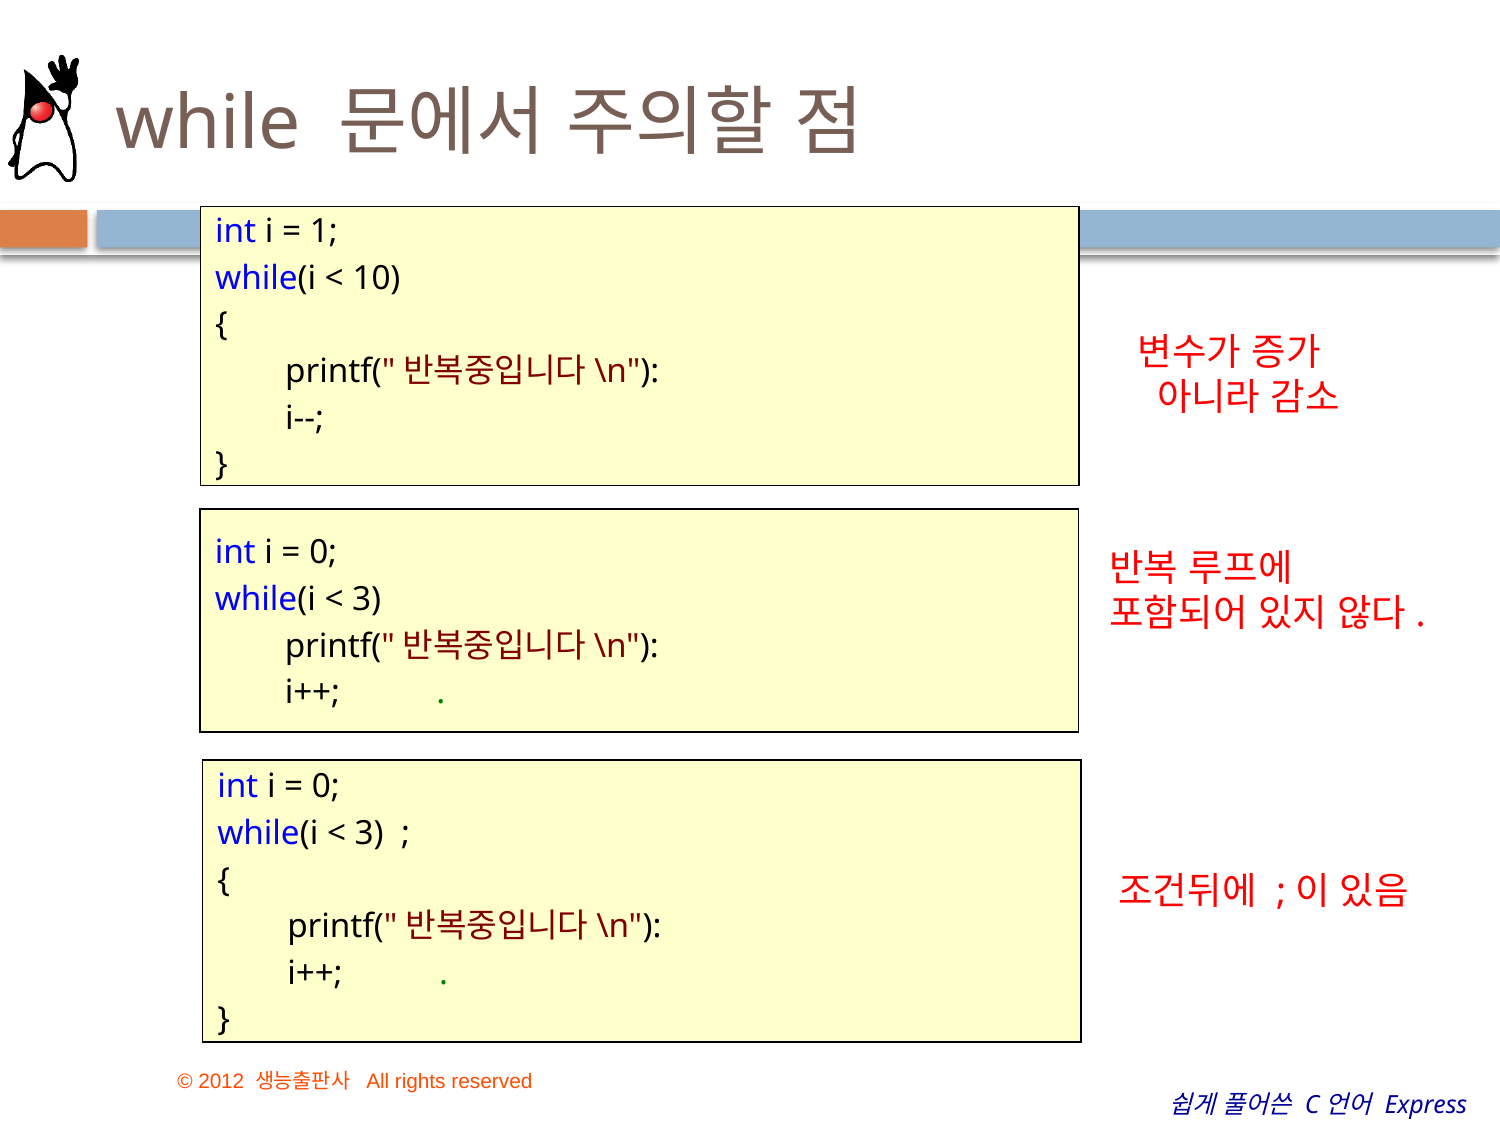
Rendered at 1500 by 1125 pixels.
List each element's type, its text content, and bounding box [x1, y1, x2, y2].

text_box 반복 루프에 포함되어 있지 않다. [1094, 536, 1452, 642]
picture [8, 55, 79, 182]
text_box 변수가 증가 아니라 감소 [1122, 320, 1356, 426]
text_box 조건뒤에 ;이 있음 [1103, 859, 1461, 919]
text_box int i = 0; while(i < 3) printf("반복중입니다\n"): i++; . [199, 508, 1079, 732]
text_box int i = 1; while(i < 10) { printf("반복중입니다\n"): i--; } [200, 206, 1079, 486]
text_box int i = 0; while(i < 3) ; { printf("반복중입니다\n"): i++; . } [202, 759, 1081, 1043]
title while 문에서 주의할 점 [100, 37, 1438, 200]
